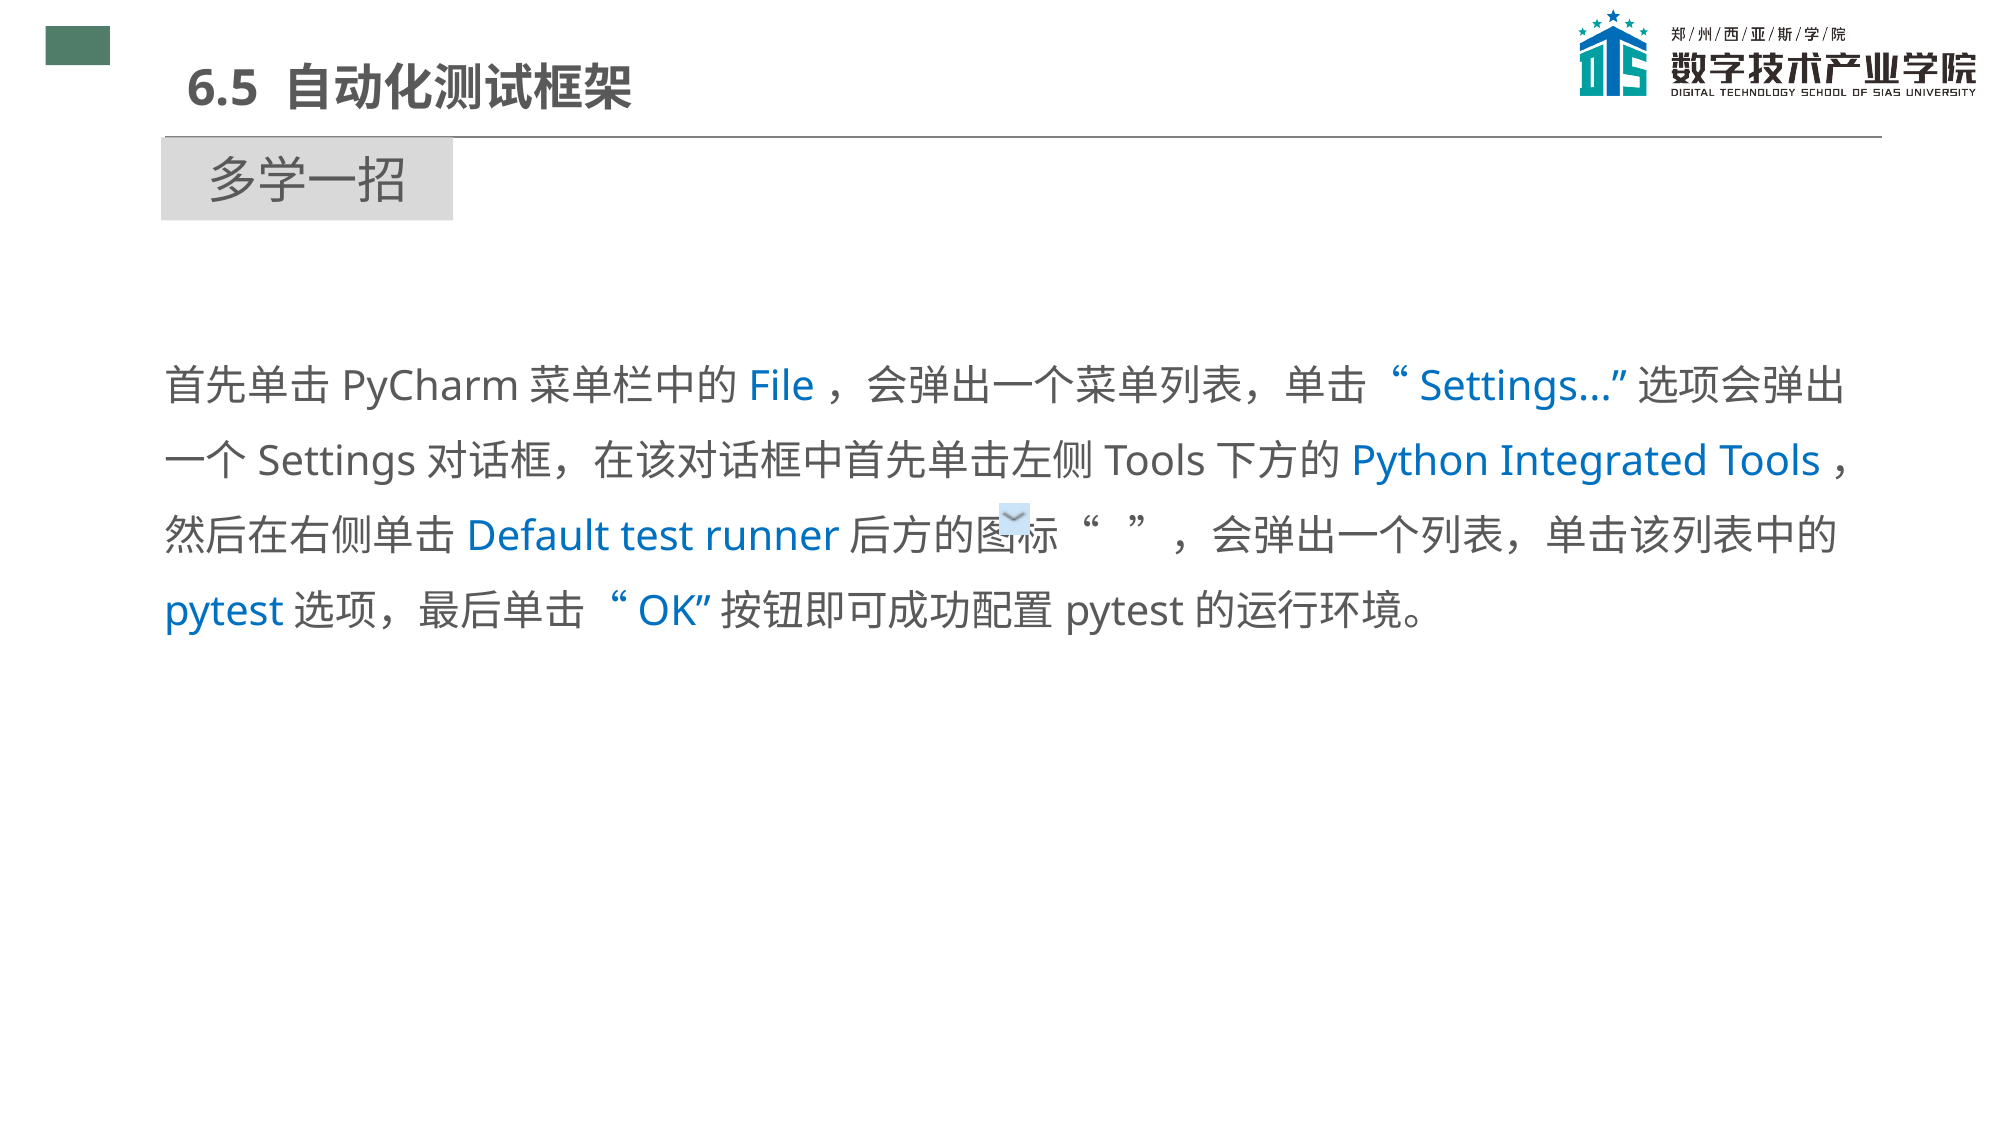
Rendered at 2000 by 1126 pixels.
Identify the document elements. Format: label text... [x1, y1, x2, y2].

text_box 首先单击PyCharm菜单栏中的File，会弹出一个菜单列表，单击“Settings...”选项会弹出一个Settings对话框，在该对话框中首先单击左侧Tools下方的Python Integrated Tools，然后在右侧单击Default test runner后方的图标“ ”，会弹出一个列表，单击该列表中的pytest选项，最后单击“OK”按钮即可成功配置pytest的运行环境。 [149, 326, 1898, 642]
picture [999, 503, 1030, 535]
text_box 6.5 自动化测试框架 [187, 43, 929, 127]
picture [1578, 9, 1976, 96]
text_box 多学一招 [159, 135, 455, 222]
